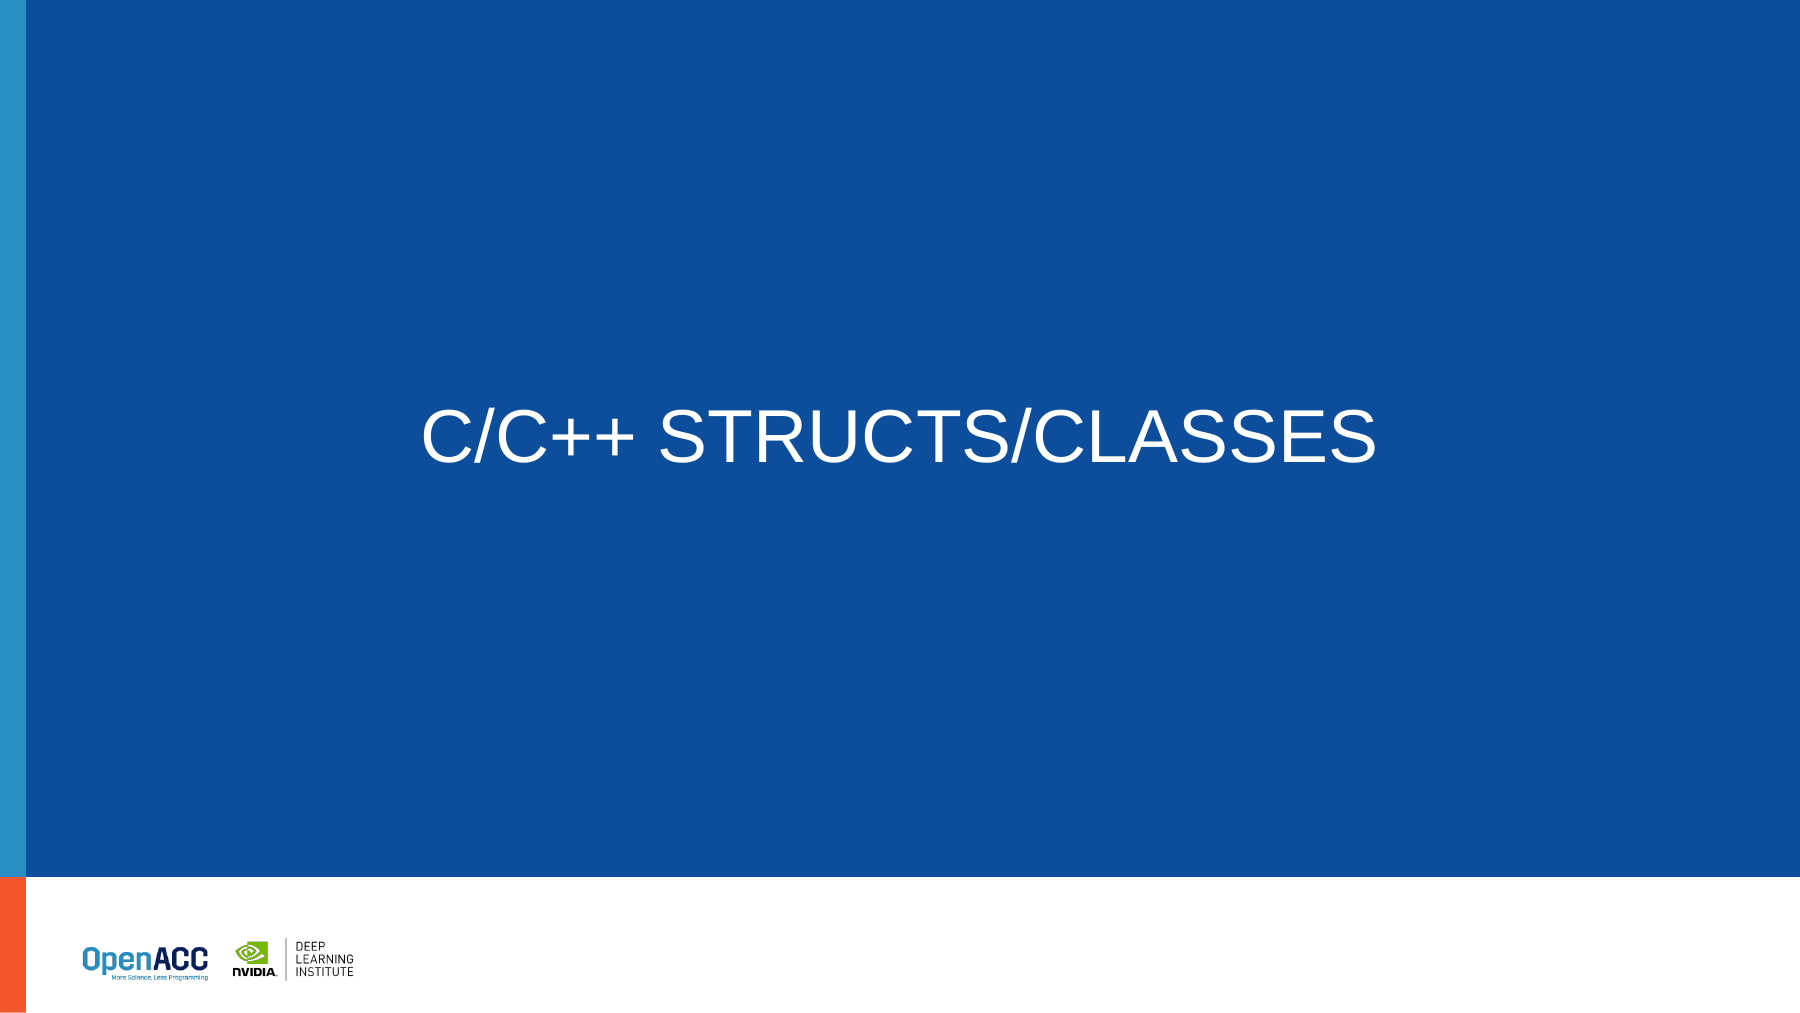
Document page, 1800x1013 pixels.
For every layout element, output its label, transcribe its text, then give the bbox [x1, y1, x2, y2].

picture [81, 946, 208, 981]
picture [233, 938, 353, 981]
title C/C++ STRUCTS/CLASSES [81, 390, 1719, 487]
